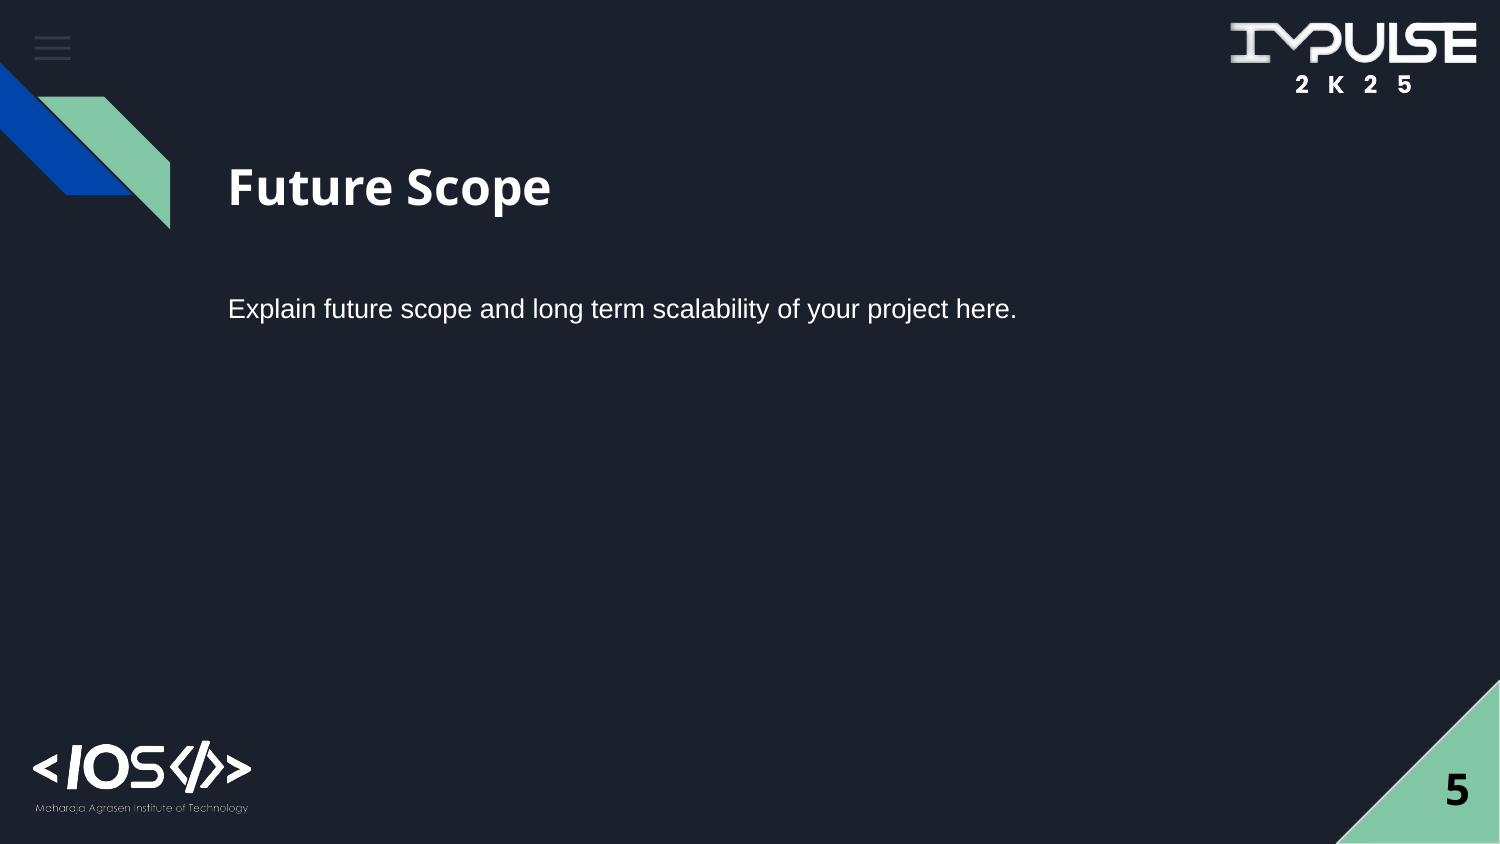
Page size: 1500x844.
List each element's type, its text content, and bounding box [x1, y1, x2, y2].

text_box 5 [1430, 746, 1488, 829]
list Explain future scope and long term scalability of your project here. [212, 271, 1297, 724]
title Future Scope [212, 140, 1368, 230]
picture [1220, 11, 1488, 102]
text_box [1336, 680, 1500, 844]
picture [18, 737, 262, 821]
